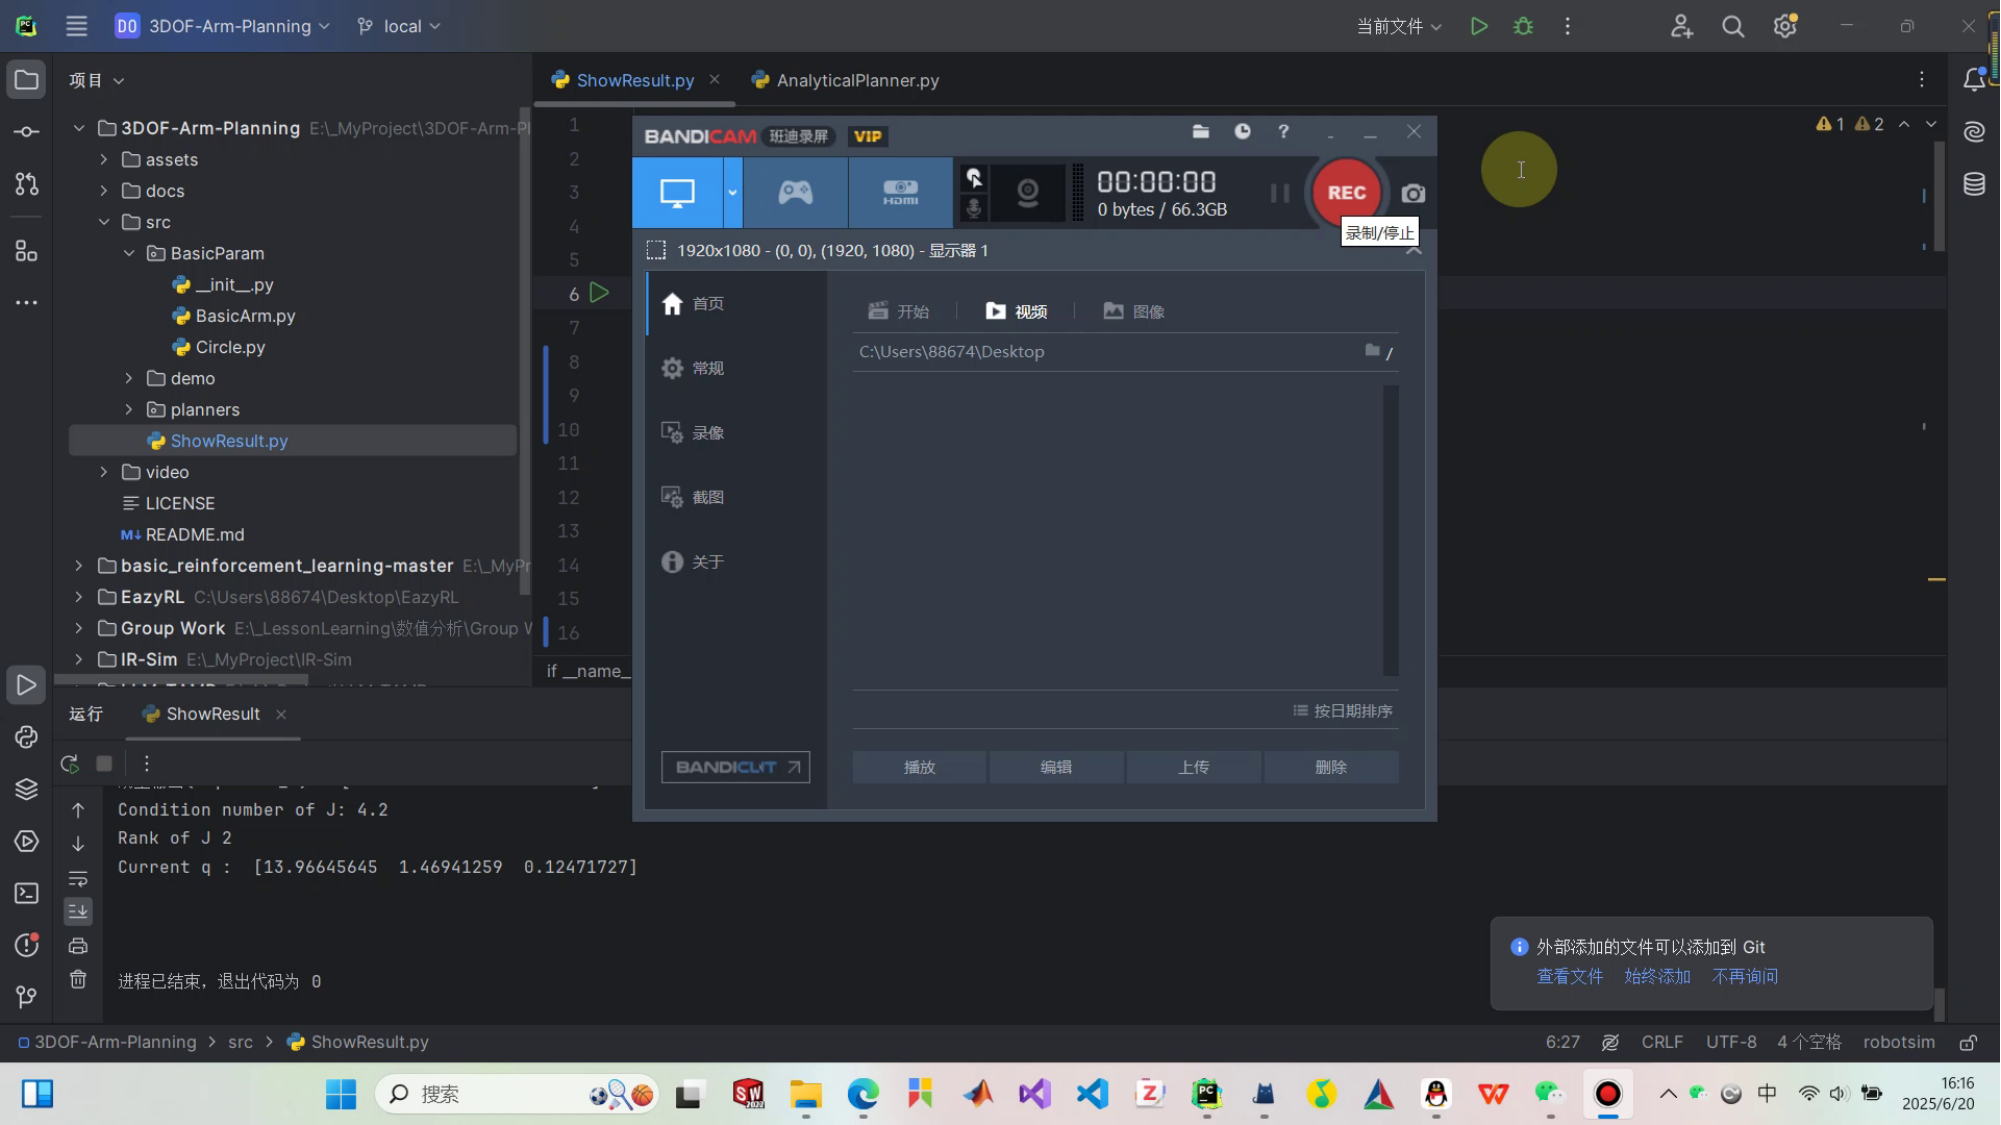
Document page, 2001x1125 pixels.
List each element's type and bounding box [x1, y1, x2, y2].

text_box [0, 0, 2000, 1125]
